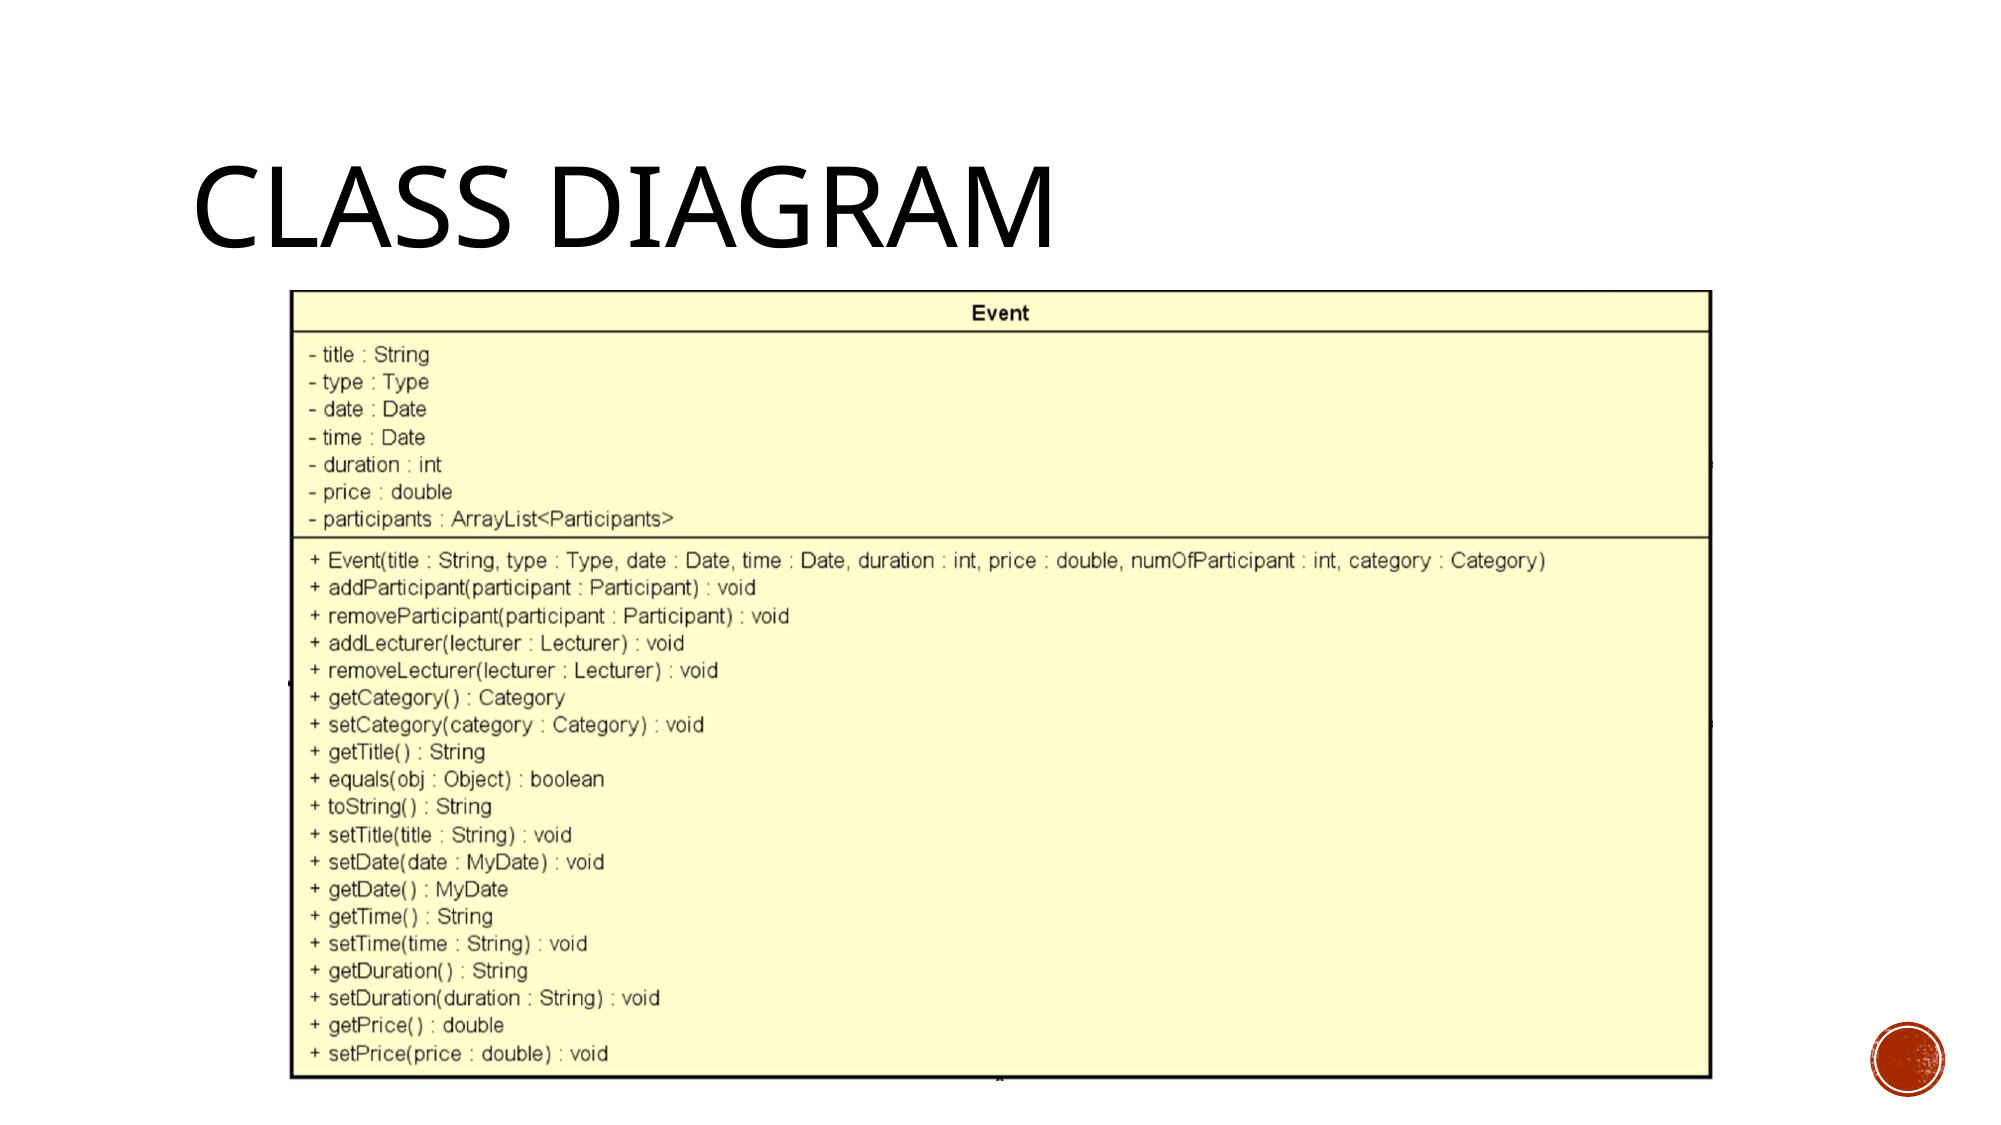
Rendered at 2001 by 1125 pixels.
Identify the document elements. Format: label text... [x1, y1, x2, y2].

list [293, 295, 1709, 1078]
title CLASS DIAGRAM [175, 79, 1826, 344]
